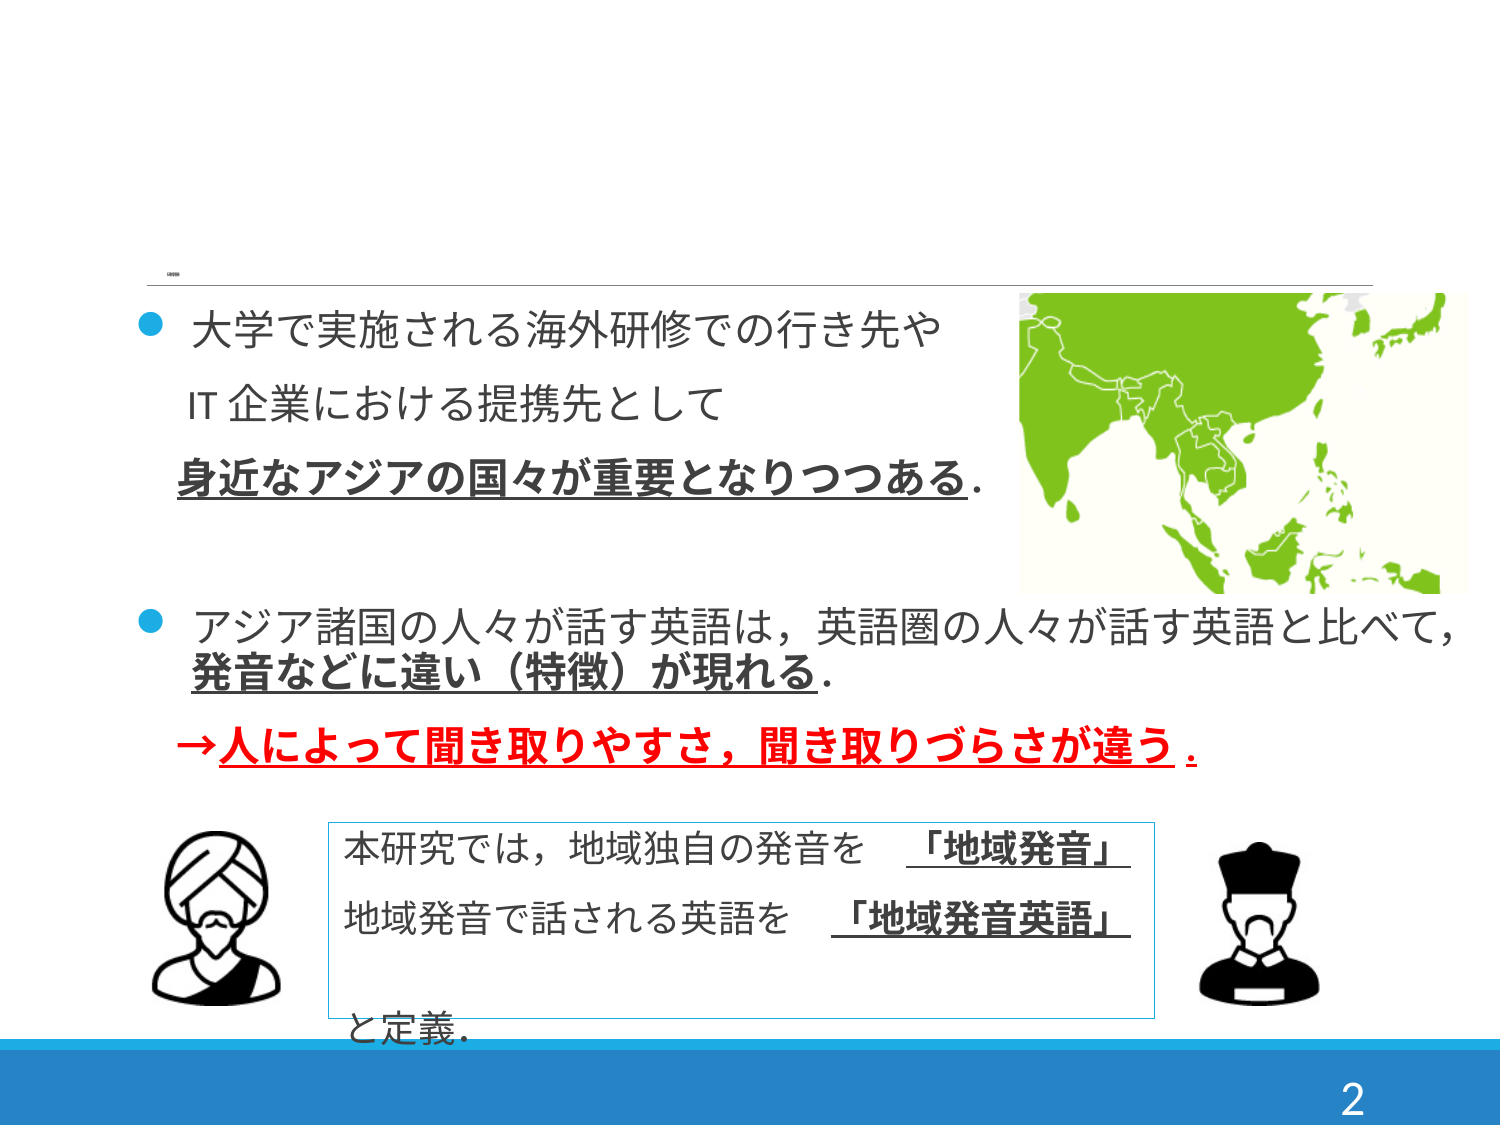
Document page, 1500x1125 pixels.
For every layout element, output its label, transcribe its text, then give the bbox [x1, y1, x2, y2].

picture [1018, 292, 1469, 595]
title 研究背景 [152, 172, 904, 285]
slide_number 2 [1219, 1065, 1381, 1125]
picture [1178, 841, 1341, 1006]
list 大学で実施される海外研修での行き先や IT企業における提携先として 身近なアジアの国々が重要となりつつある． アジア諸国の人々が話す英語は，英語圏の人々が話す英語と比べて，発音などに違い（特徴）が現れる． →人によって聞き取りやすさ，聞き取りづらさが違う. [84, 301, 1500, 815]
text_box 本研究では，地域独自の発音を 「地域発音」 地域発音で話される英語を 「地域発音英語」 と定義． [328, 822, 1155, 1019]
picture [129, 831, 304, 1006]
